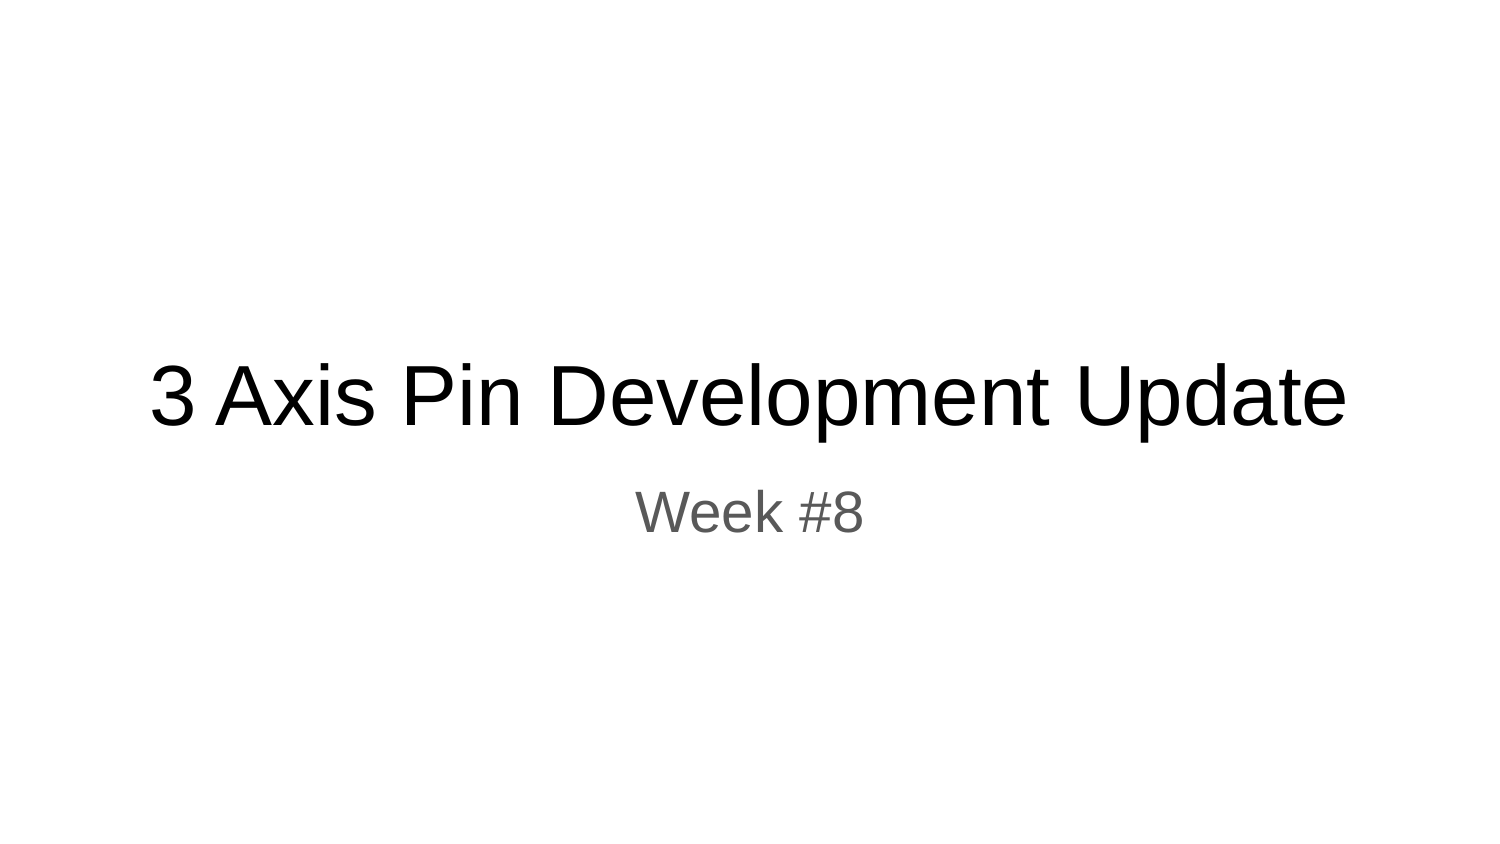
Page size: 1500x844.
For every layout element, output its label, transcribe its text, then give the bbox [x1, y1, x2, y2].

subtitle Week #8 [51, 464, 1449, 595]
title 3 Axis Pin Development Update [51, 122, 1449, 459]
